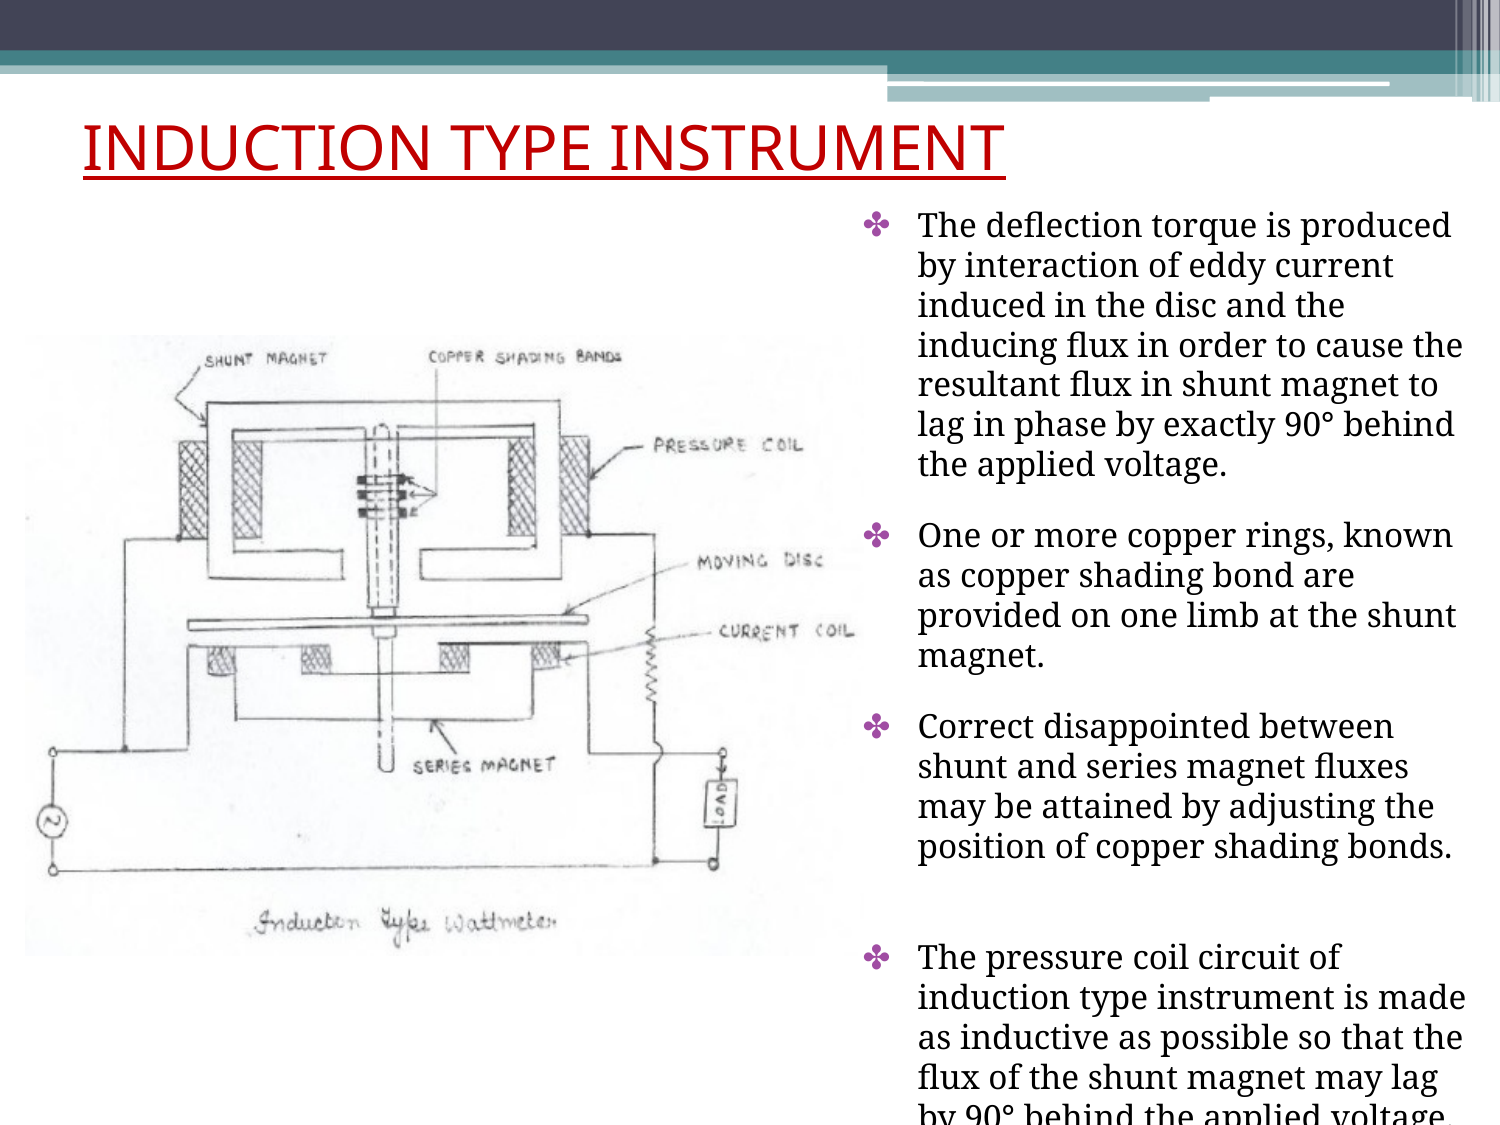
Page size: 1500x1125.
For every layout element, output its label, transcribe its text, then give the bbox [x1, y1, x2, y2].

list The deflection torque is produced by interaction of eddy current induced in the disc and the inducing flux in order to cause the resultant flux in shunt magnet to lag in phase by exactly 90° behind the applied voltage. One or more copper rings, known as copper shading bond are provided on one limb at the shunt magnet. Correct disappointed between shunt and series magnet fluxes may be attained by adjusting the position of copper shading bonds. The pressure coil circuit of induction type instrument is made as inductive as possible so that the flux of the shunt magnet may lag by 90° behind the applied voltage. [854, 195, 1481, 1095]
picture [25, 334, 864, 956]
title INDUCTION TYPE INSTRUMENT [74, 114, 1426, 214]
